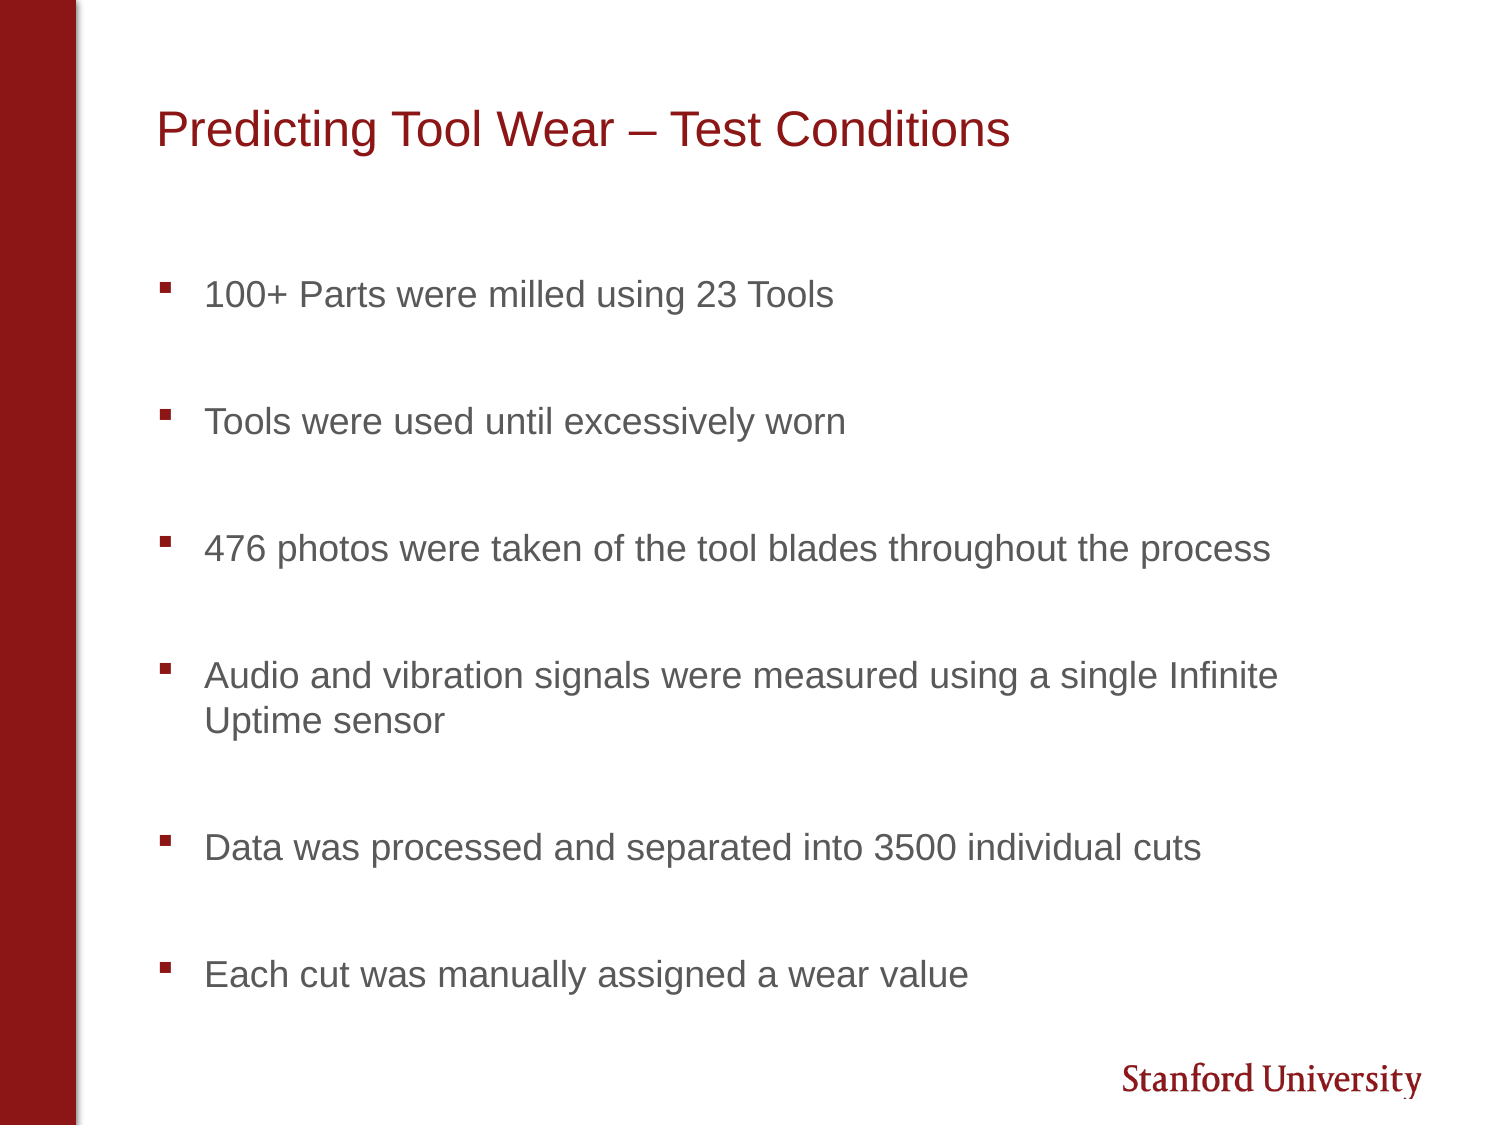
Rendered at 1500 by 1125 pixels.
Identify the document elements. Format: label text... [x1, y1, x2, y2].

title Predicting Tool Wear – Test Conditions [155, 78, 1421, 185]
list 100+ Parts were milled using 23 Tools Tools were used until excessively worn 476 photos were taken of the tool blades throughout the process Audio and vibration signals were measured using a single Infinite Uptime sensor Data was processed and separated into 3500 individual cuts Each cut was manually assigned a wear value [156, 210, 1407, 1033]
